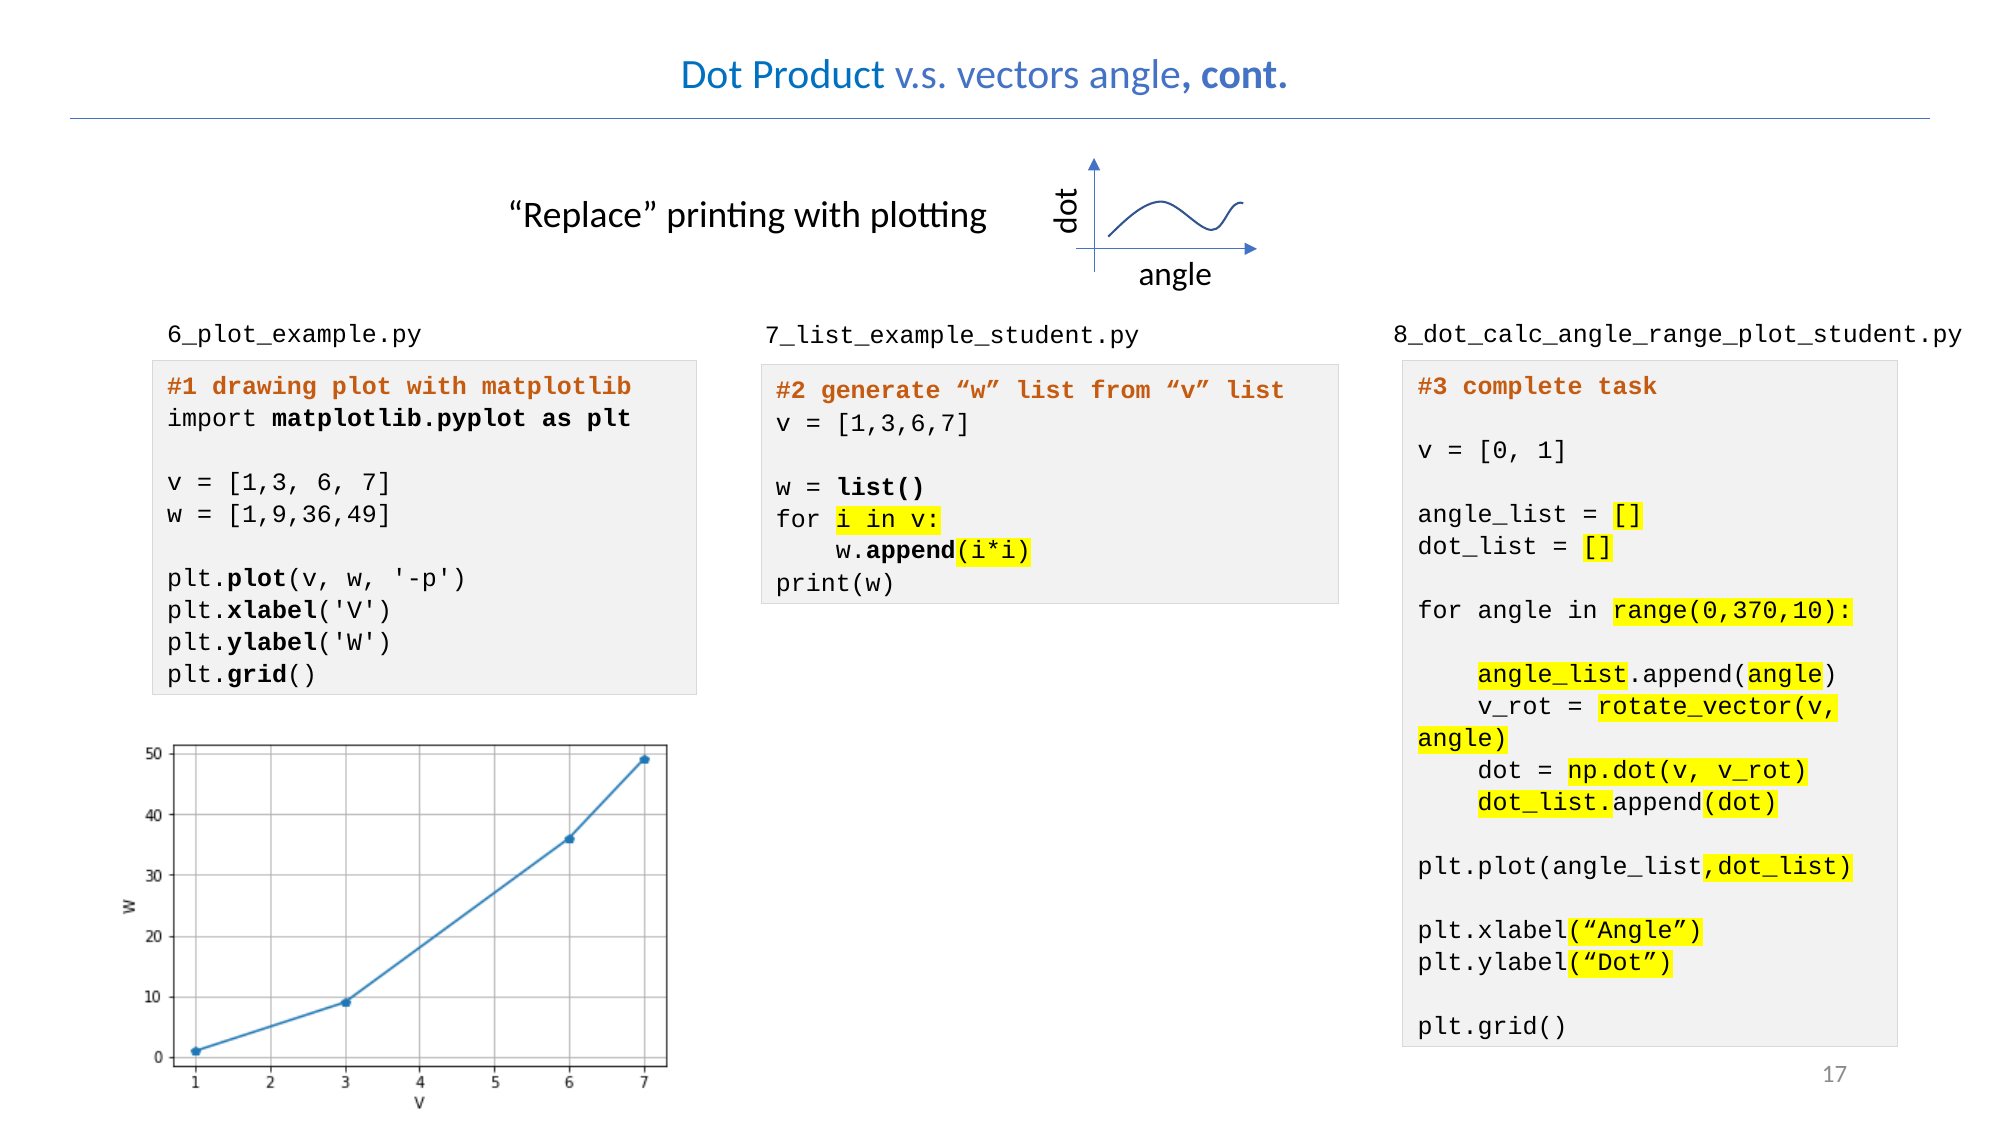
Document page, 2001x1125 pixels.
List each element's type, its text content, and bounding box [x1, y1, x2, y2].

text_box #3 complete task v = [0, 1] angle_list = [] dot_list = [] for angle in range(0,370,10): angle_list.append(angle) v_rot = rotate_vector(v, angle) dot = np.dot(v, v_rot) dot_list.append(dot) plt.plot(angle_list,dot_list) plt.xlabel(“Angle”) plt.ylabel(“Dot”) plt.grid() [1402, 360, 1898, 1047]
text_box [492, 135, 1258, 300]
text_box 8_dot_calc_angle_range_plot_student.py [1378, 309, 2000, 355]
text_box #2 generate “w” list from “v” list v = [1,3,6,7] w = list() for i in v: w.append(i*i) print(w) [761, 364, 1339, 604]
picture [113, 730, 681, 1122]
text_box 7_list_example_student.py [750, 311, 1176, 357]
text_box #1 drawing plot with matplotlib import matplotlib.pyplot as plt v = [1,3, 6, 7] w = [1,9,36,49] plt.plot(v, w, '-p') plt.xlabel('V') plt.ylabel('W') plt.grid() [152, 360, 697, 695]
text_box Dot Product v.s. vectors angle, cont. [55, 35, 1915, 104]
text_box 6_plot_example.py [152, 309, 578, 355]
slide_number 17 [1412, 1042, 1863, 1103]
